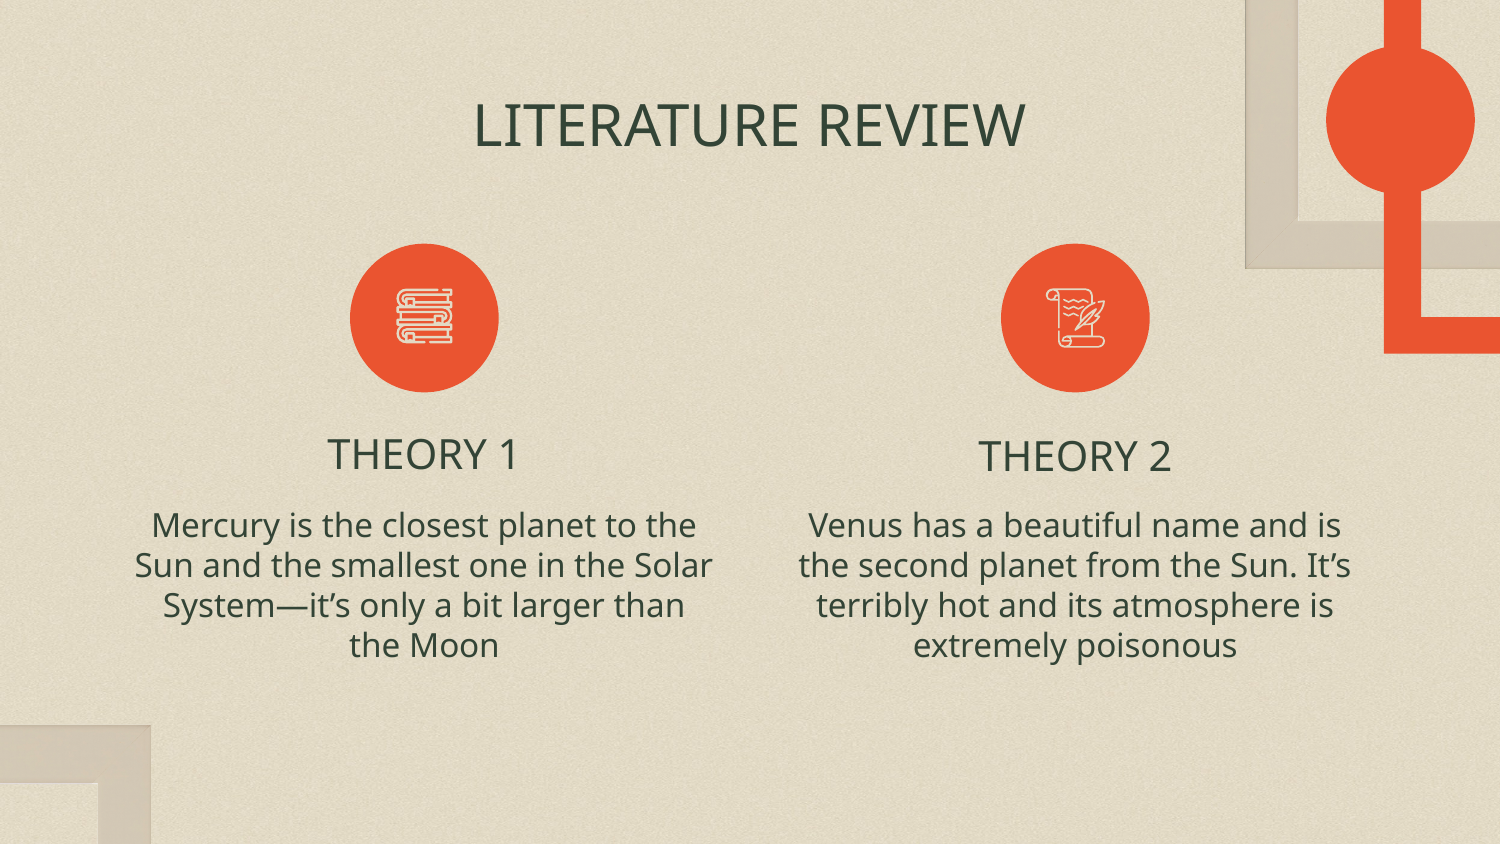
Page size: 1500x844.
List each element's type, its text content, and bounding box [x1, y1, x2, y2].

text_box [1001, 243, 1150, 393]
subtitle THEORY 1 [118, 412, 731, 487]
title LITERATURE REVIEW [118, 72, 1216, 167]
picture [0, 0, 1500, 844]
subtitle Mercury is the closest planet to the Sun and the smallest one in the Solar System—it’s only a bit larger than the Moon [118, 489, 731, 703]
text_box [396, 288, 453, 344]
subtitle Venus has a beautiful name and is the second planet from the Sun. It’s terribly hot and its atmosphere is extremely poisonous [769, 489, 1382, 703]
text_box [1383, 277, 1500, 354]
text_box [1045, 288, 1106, 348]
text_box [350, 243, 499, 393]
subtitle THEORY 2 [769, 415, 1382, 489]
